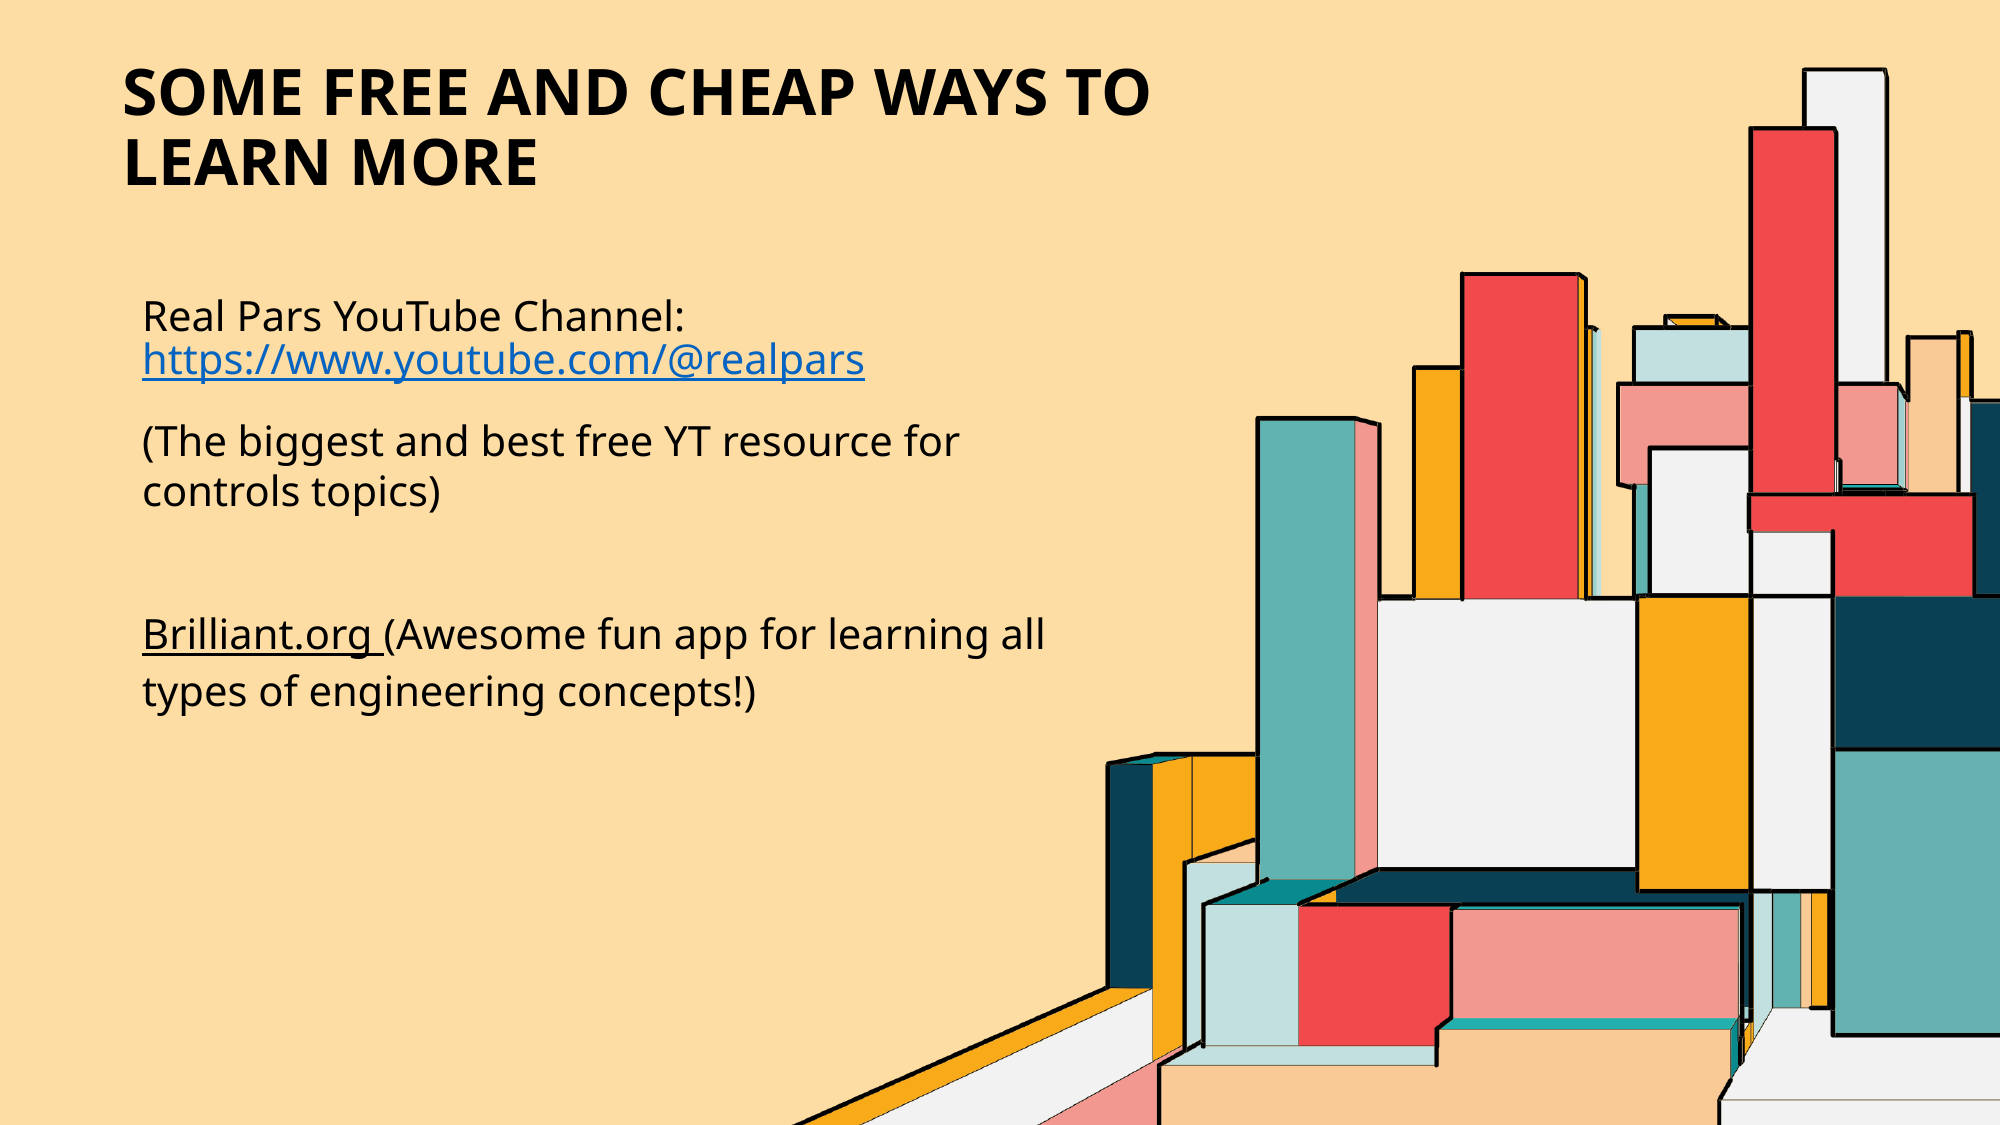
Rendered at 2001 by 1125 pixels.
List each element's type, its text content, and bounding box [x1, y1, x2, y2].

picture [734, 66, 2000, 1125]
title SOME FREE AND CHEAP WAYS TO LEARN MORE [107, 52, 1275, 207]
list Real Pars YouTube Channel: https://www.youtube.com/@realpars (The biggest and best free YT resource for controls topics) Brilliant.org (Awesome fun app for learning all types of engineering concepts!) [127, 282, 1078, 1025]
